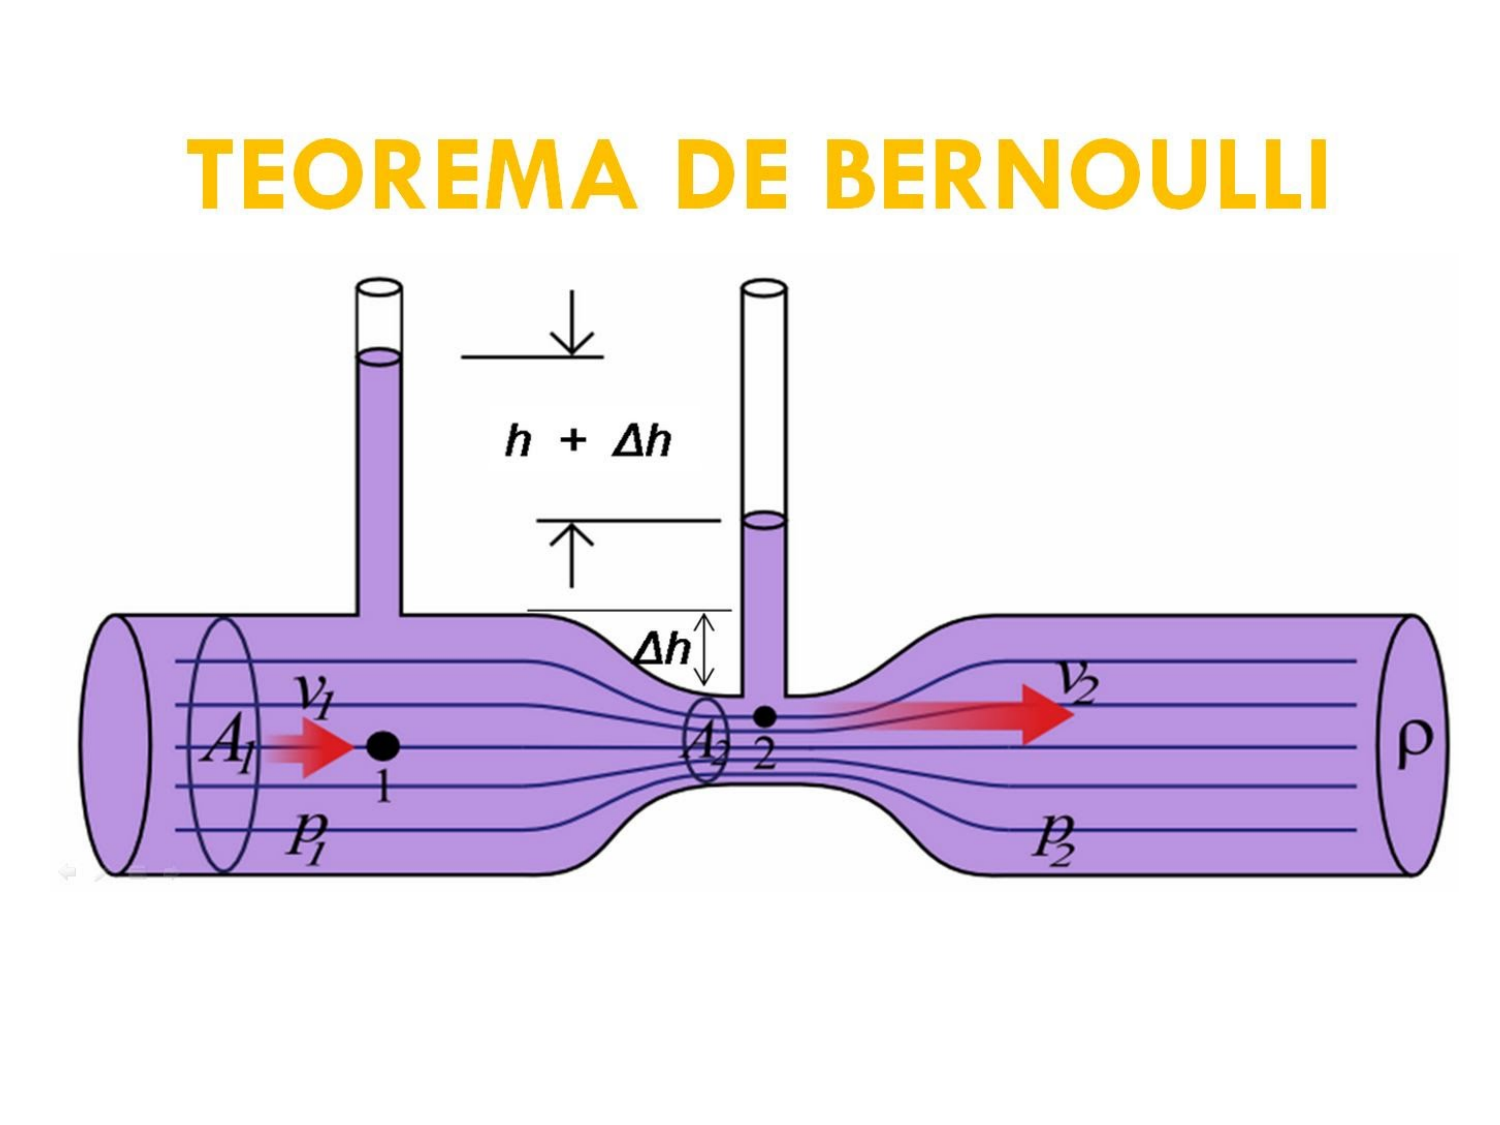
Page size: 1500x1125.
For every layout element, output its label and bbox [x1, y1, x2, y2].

picture [49, 99, 1459, 892]
